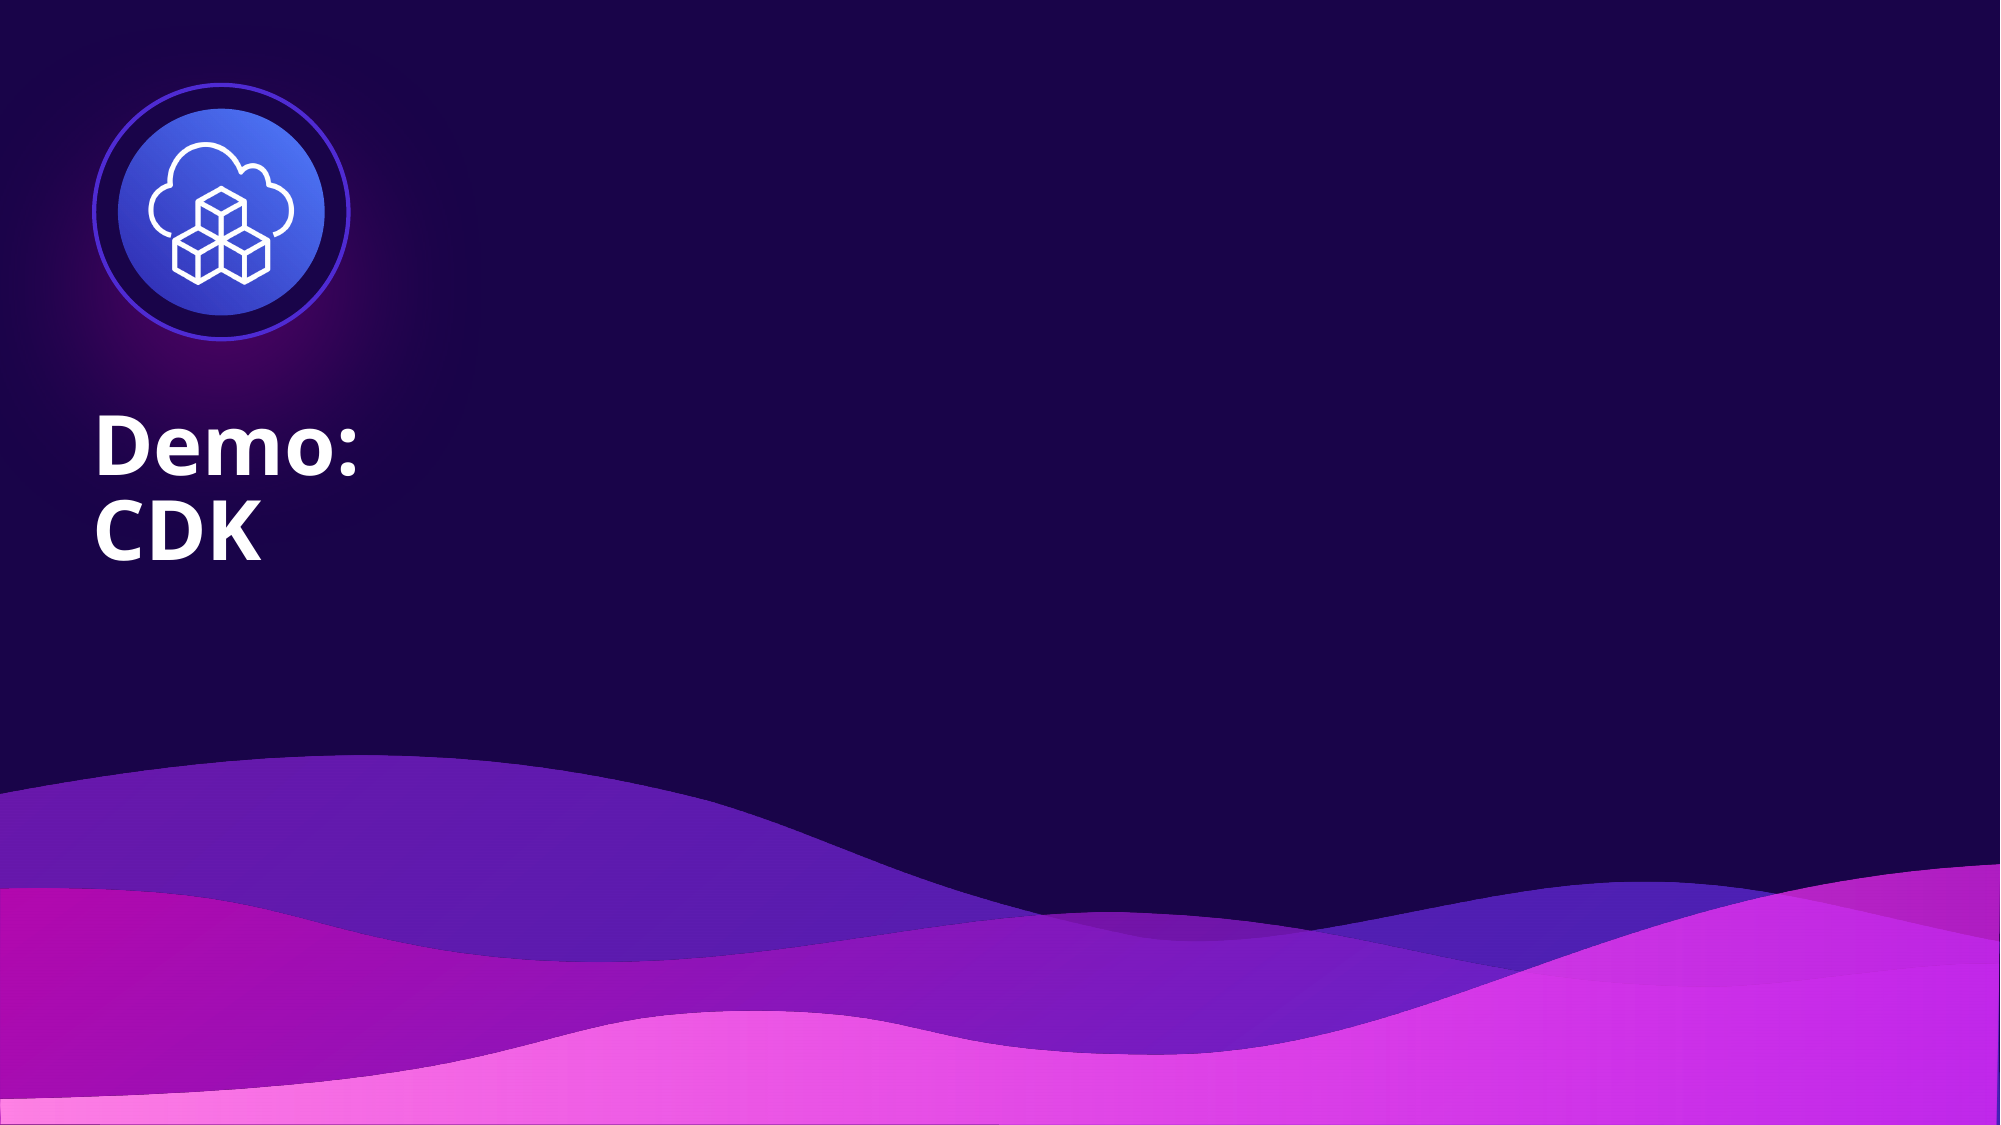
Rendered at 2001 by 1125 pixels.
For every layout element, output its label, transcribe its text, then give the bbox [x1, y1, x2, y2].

title Demo: CDK [92, 407, 987, 580]
picture [117, 108, 325, 316]
picture [0, 755, 2000, 1125]
